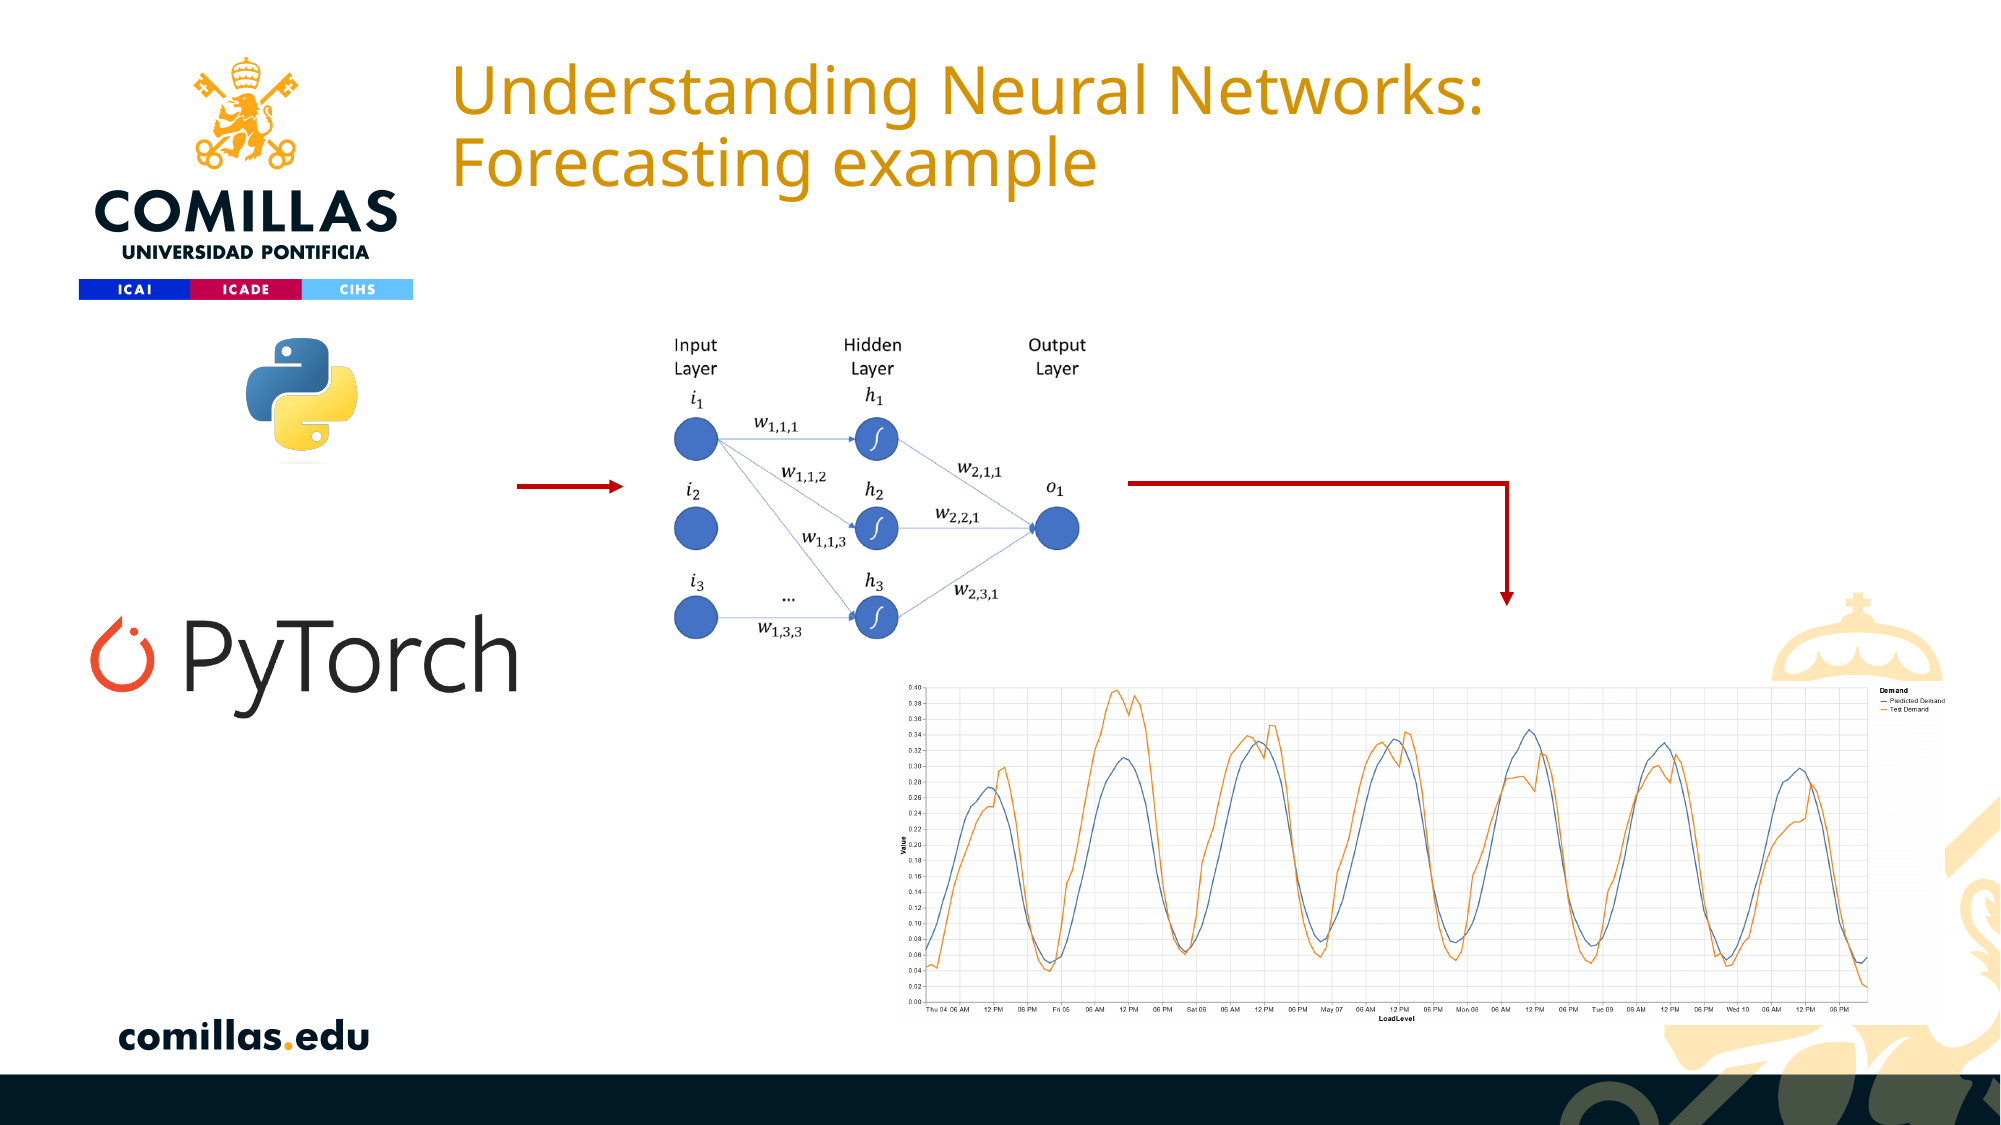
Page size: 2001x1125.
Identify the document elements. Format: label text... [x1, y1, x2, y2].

picture [0, 0, 2001, 1125]
title Understanding Neural Networks: Forecasting example [436, 49, 1821, 155]
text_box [1128, 483, 1507, 607]
